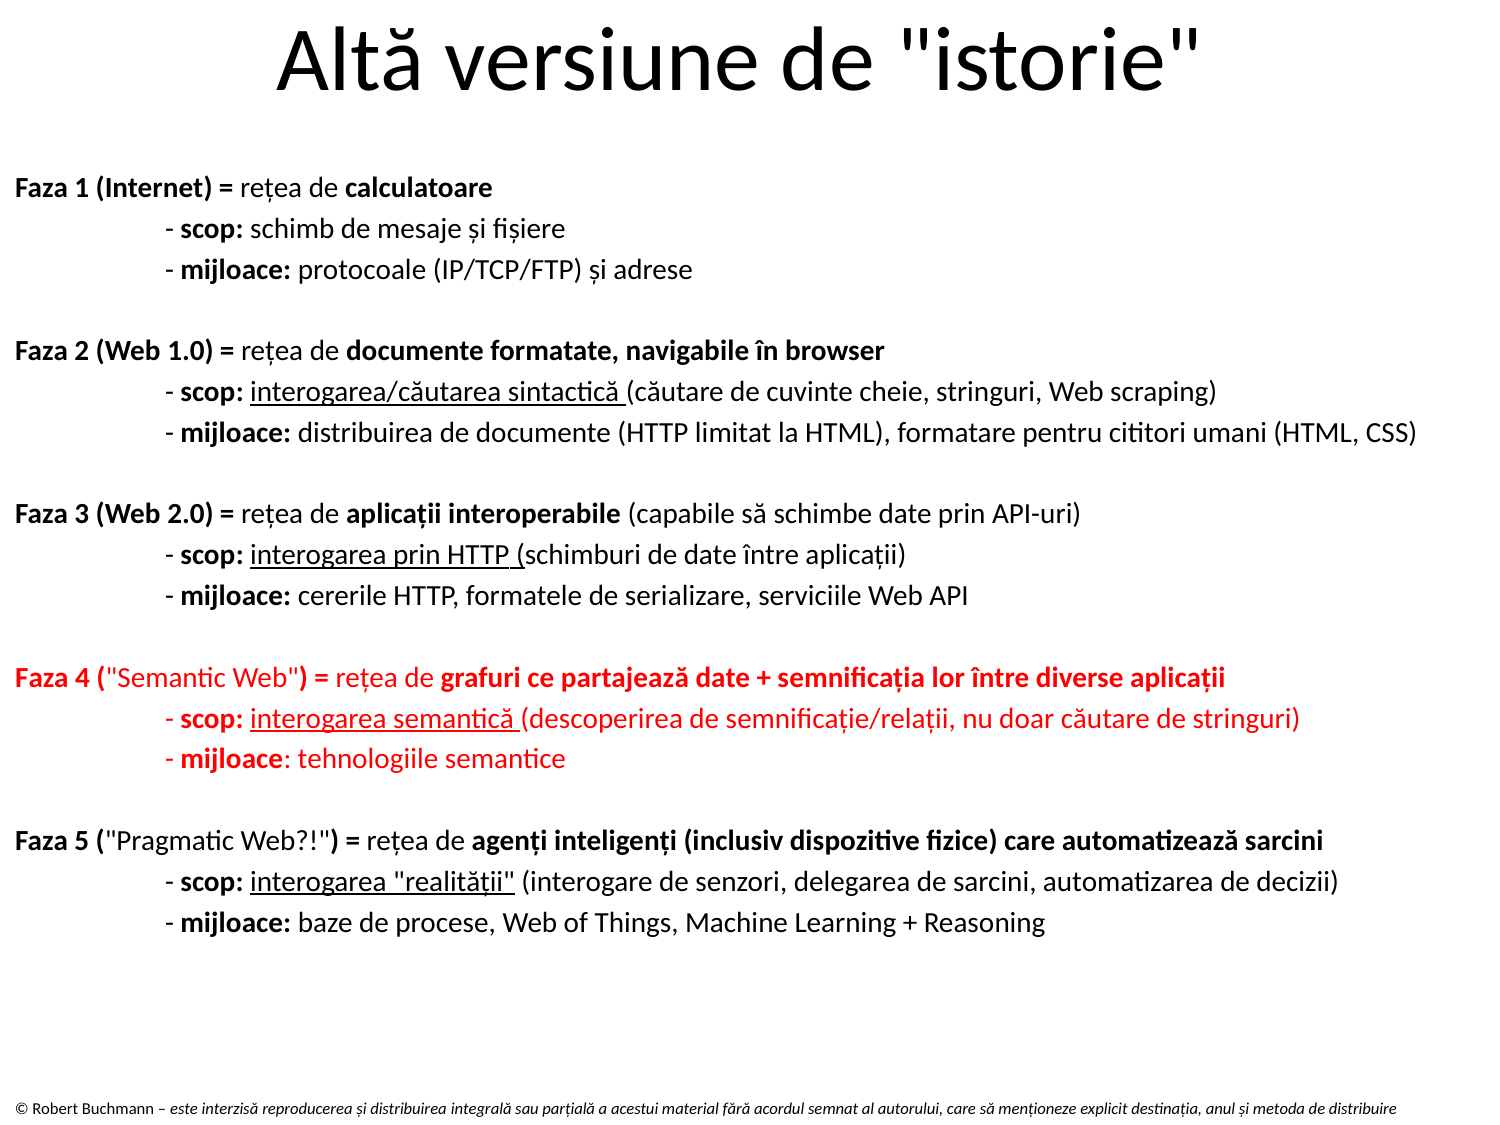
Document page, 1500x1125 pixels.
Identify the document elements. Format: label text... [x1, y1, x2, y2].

title Altă versiune de "istorie" [64, 0, 1415, 148]
list Faza 1 (Internet) = reţea de calculatoare - scop: schimb de mesaje şi fişiere - mijloace: protocoale (IP/TCP/FTP) şi adrese Faza 2 (Web 1.0) = reţea de documente formatate, navigabile în browser - scop: interogarea/căutarea sintactică (căutare de cuvinte cheie, stringuri, Web scraping) - mijloace: distribuirea de documente (HTTP limitat la HTML), formatare pentru cititori umani (HTML, CSS) Faza 3 (Web 2.0) = reţea de aplicaţii interoperabile (capabile să schimbe date prin API-uri) - scop: interogarea prin HTTP (schimburi de date între aplicații) - mijloace: cererile HTTP, formatele de serializare, serviciile Web API Faza 4 ("Semantic Web") = reţea de grafuri ce partajează date + semnificația lor între diverse aplicații - scop: interogarea semantică (descoperirea de semnificație/relații, nu doar căutare de stringuri) - mijloace: tehnologiile semantice Faza 5 ("Pragmatic Web?!") = reţea de agenţi inteligenți (inclusiv dispozitive fizice) care automatizează sarcini - scop: interogarea "realității" (interogare de senzori, delegarea de sarcini, automatizarea de decizii) - mijloace: baze de procese, Web of Things, Machine Learning + Reasoning [0, 160, 1500, 1024]
